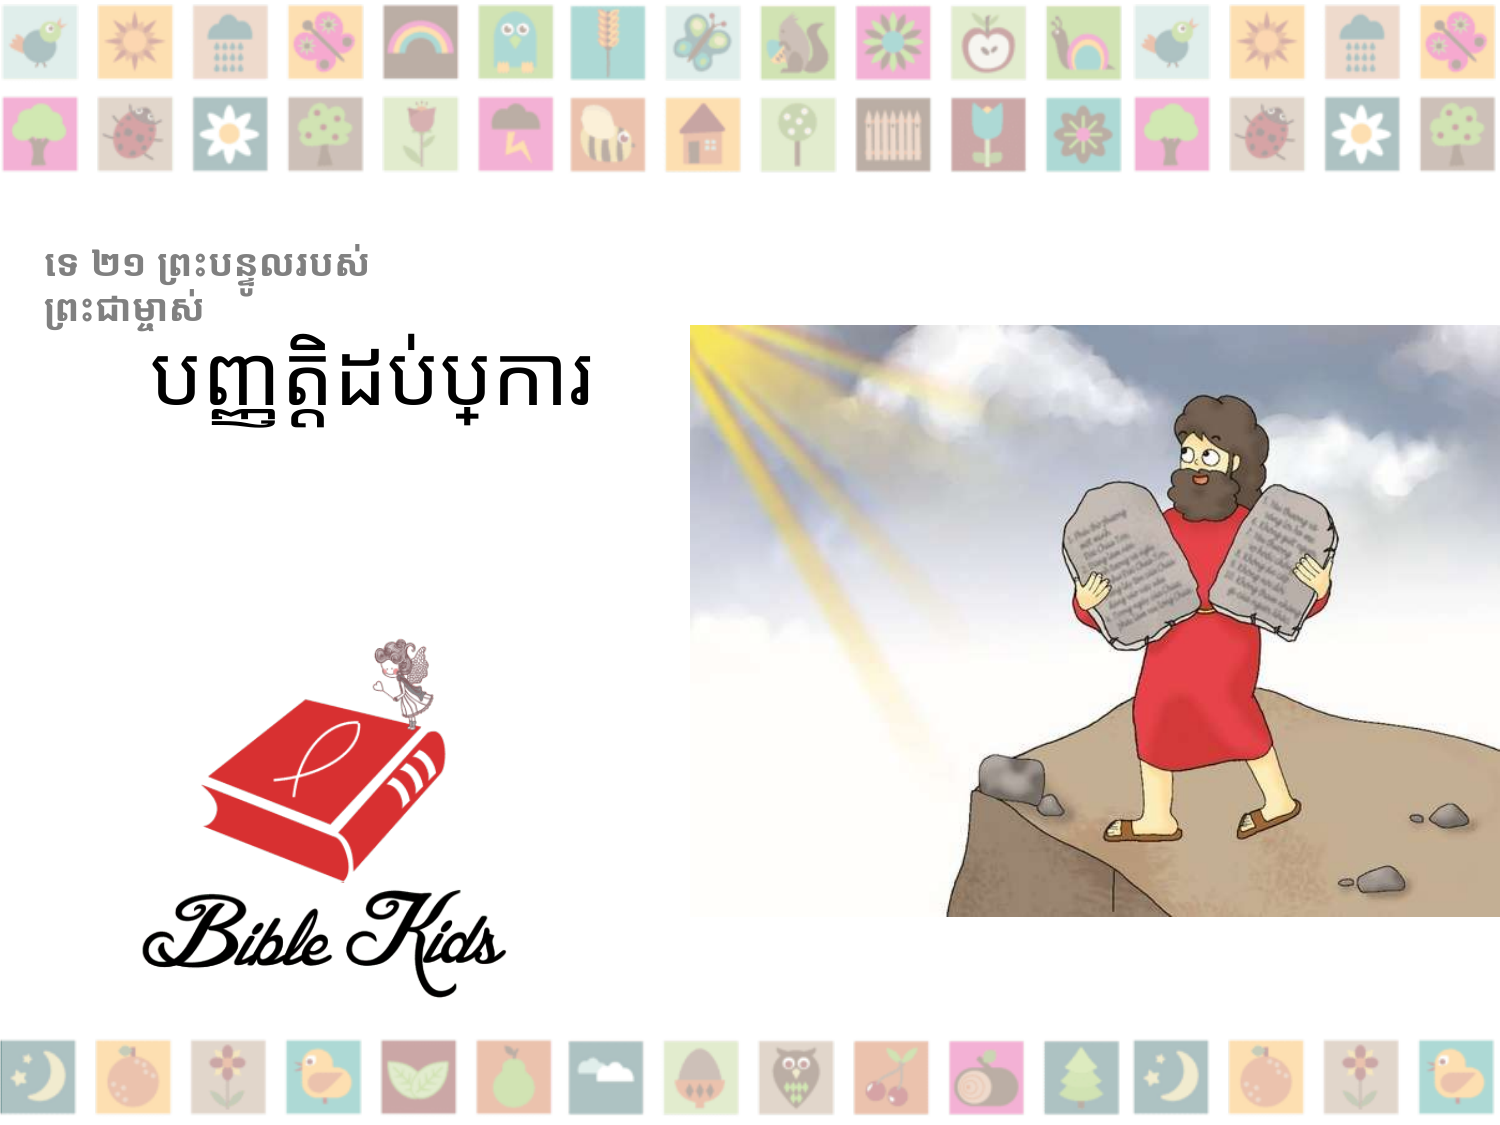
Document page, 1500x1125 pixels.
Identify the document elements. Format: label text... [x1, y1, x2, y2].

picture [117, 600, 544, 1027]
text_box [0, 3, 1500, 181]
text_box បញ្ញត្តិដប់ប្រការ [29, 314, 715, 430]
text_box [0, 1028, 1500, 1118]
text_box ទេ ២១ ព្រះបន្ទូលរបស់ព្រះជាម្ចាស់ [29, 231, 514, 314]
picture [690, 324, 1500, 918]
